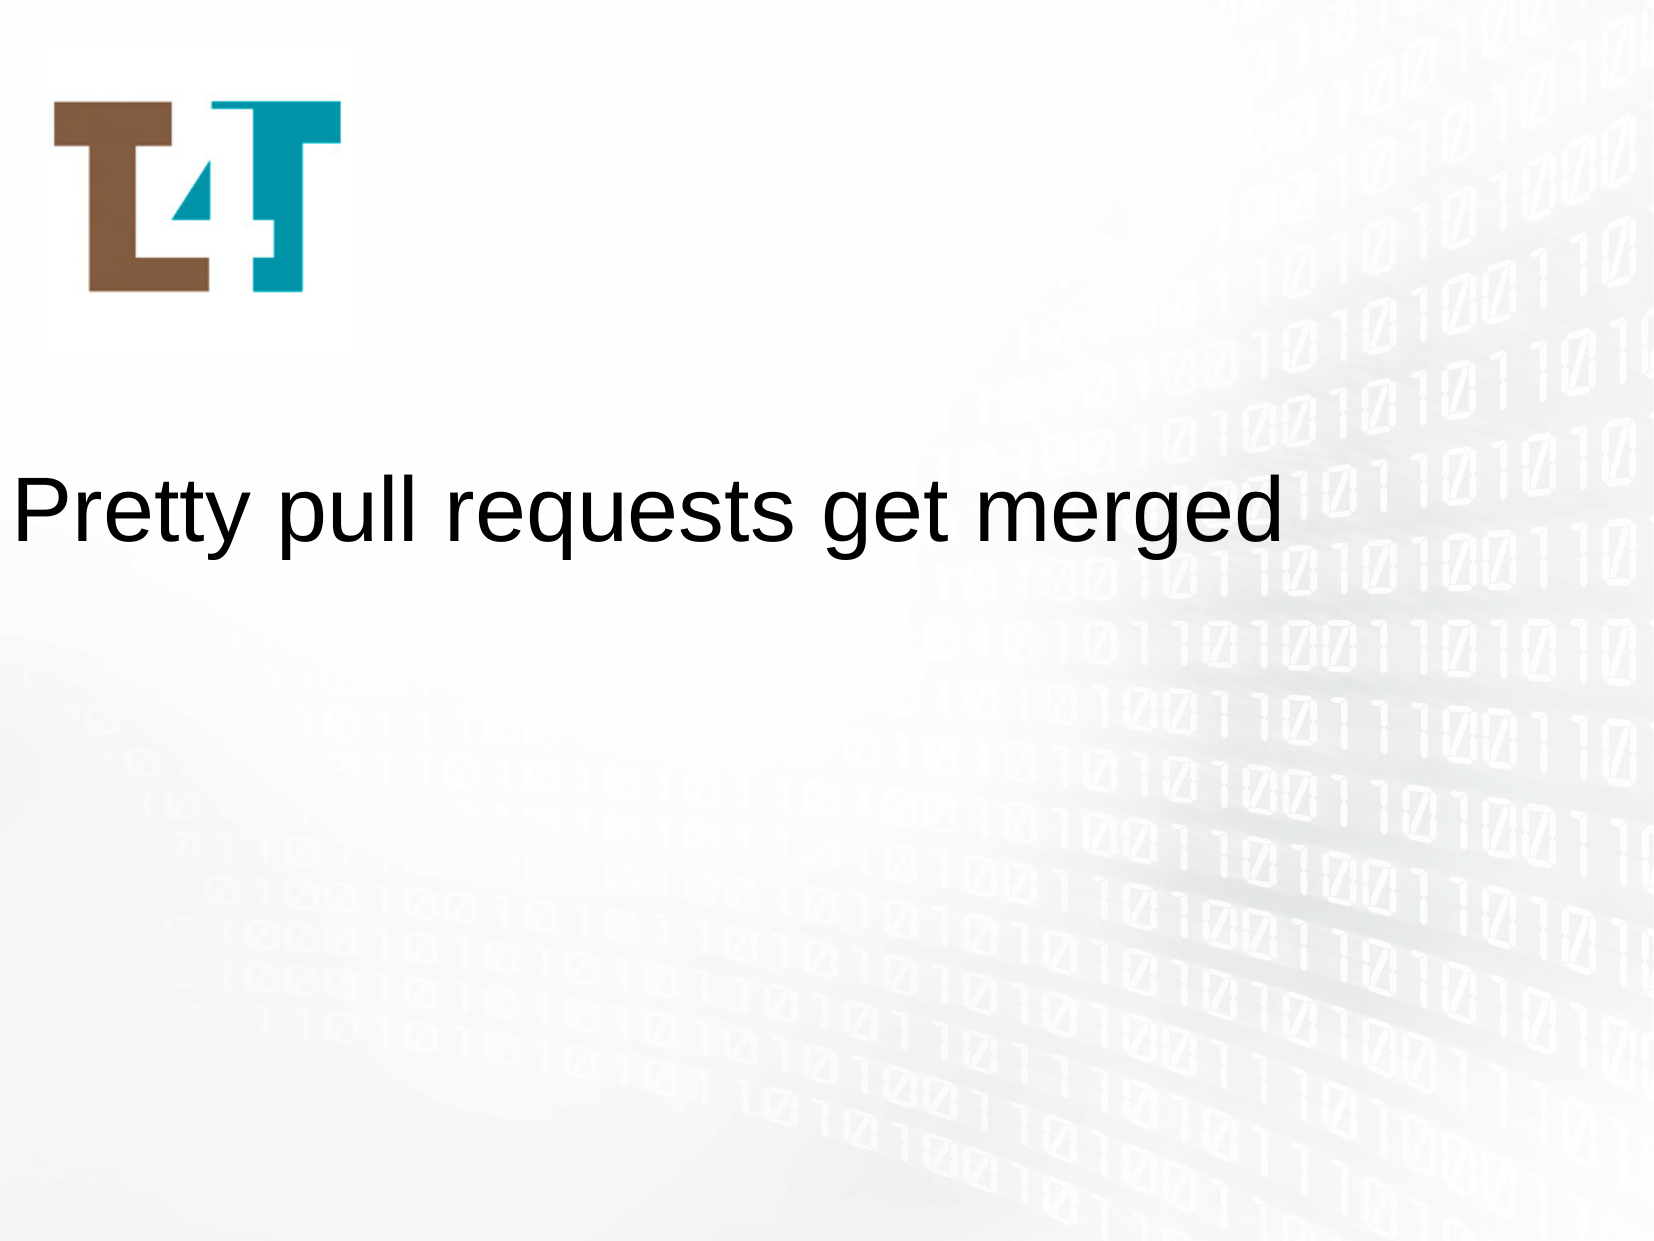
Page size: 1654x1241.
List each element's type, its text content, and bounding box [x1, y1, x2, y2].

text_box Pretty pull requests get merged [11, 465, 1654, 876]
picture [0, 0, 1654, 1241]
